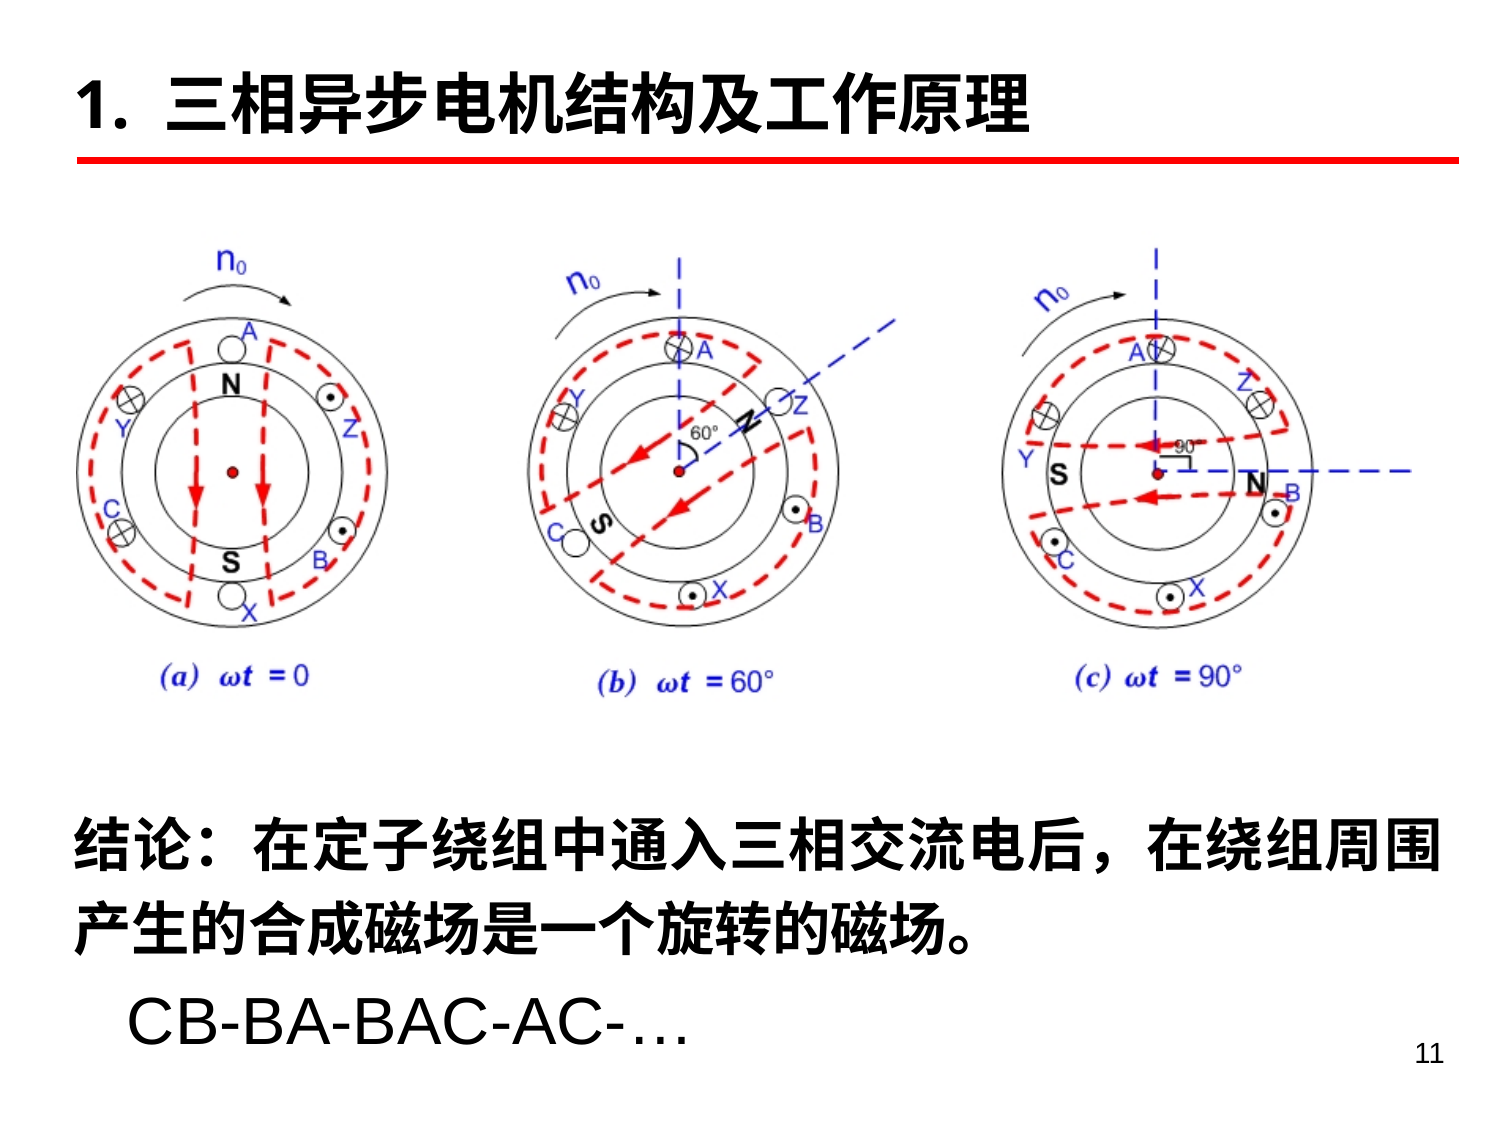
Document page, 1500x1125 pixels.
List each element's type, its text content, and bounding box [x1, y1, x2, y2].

text_box 结论：在定子绕组中通入三相交流电后，在绕组周围产生的合成磁场是一个旋转的磁场。 [41, 786, 1477, 970]
slide_number 11 [1399, 1027, 1465, 1106]
picture [76, 231, 1412, 703]
text_box CB-BA-BAC-AC-… [112, 970, 809, 1065]
text_box 1. 三相异步电机结构及工作原理 [41, 54, 1140, 150]
